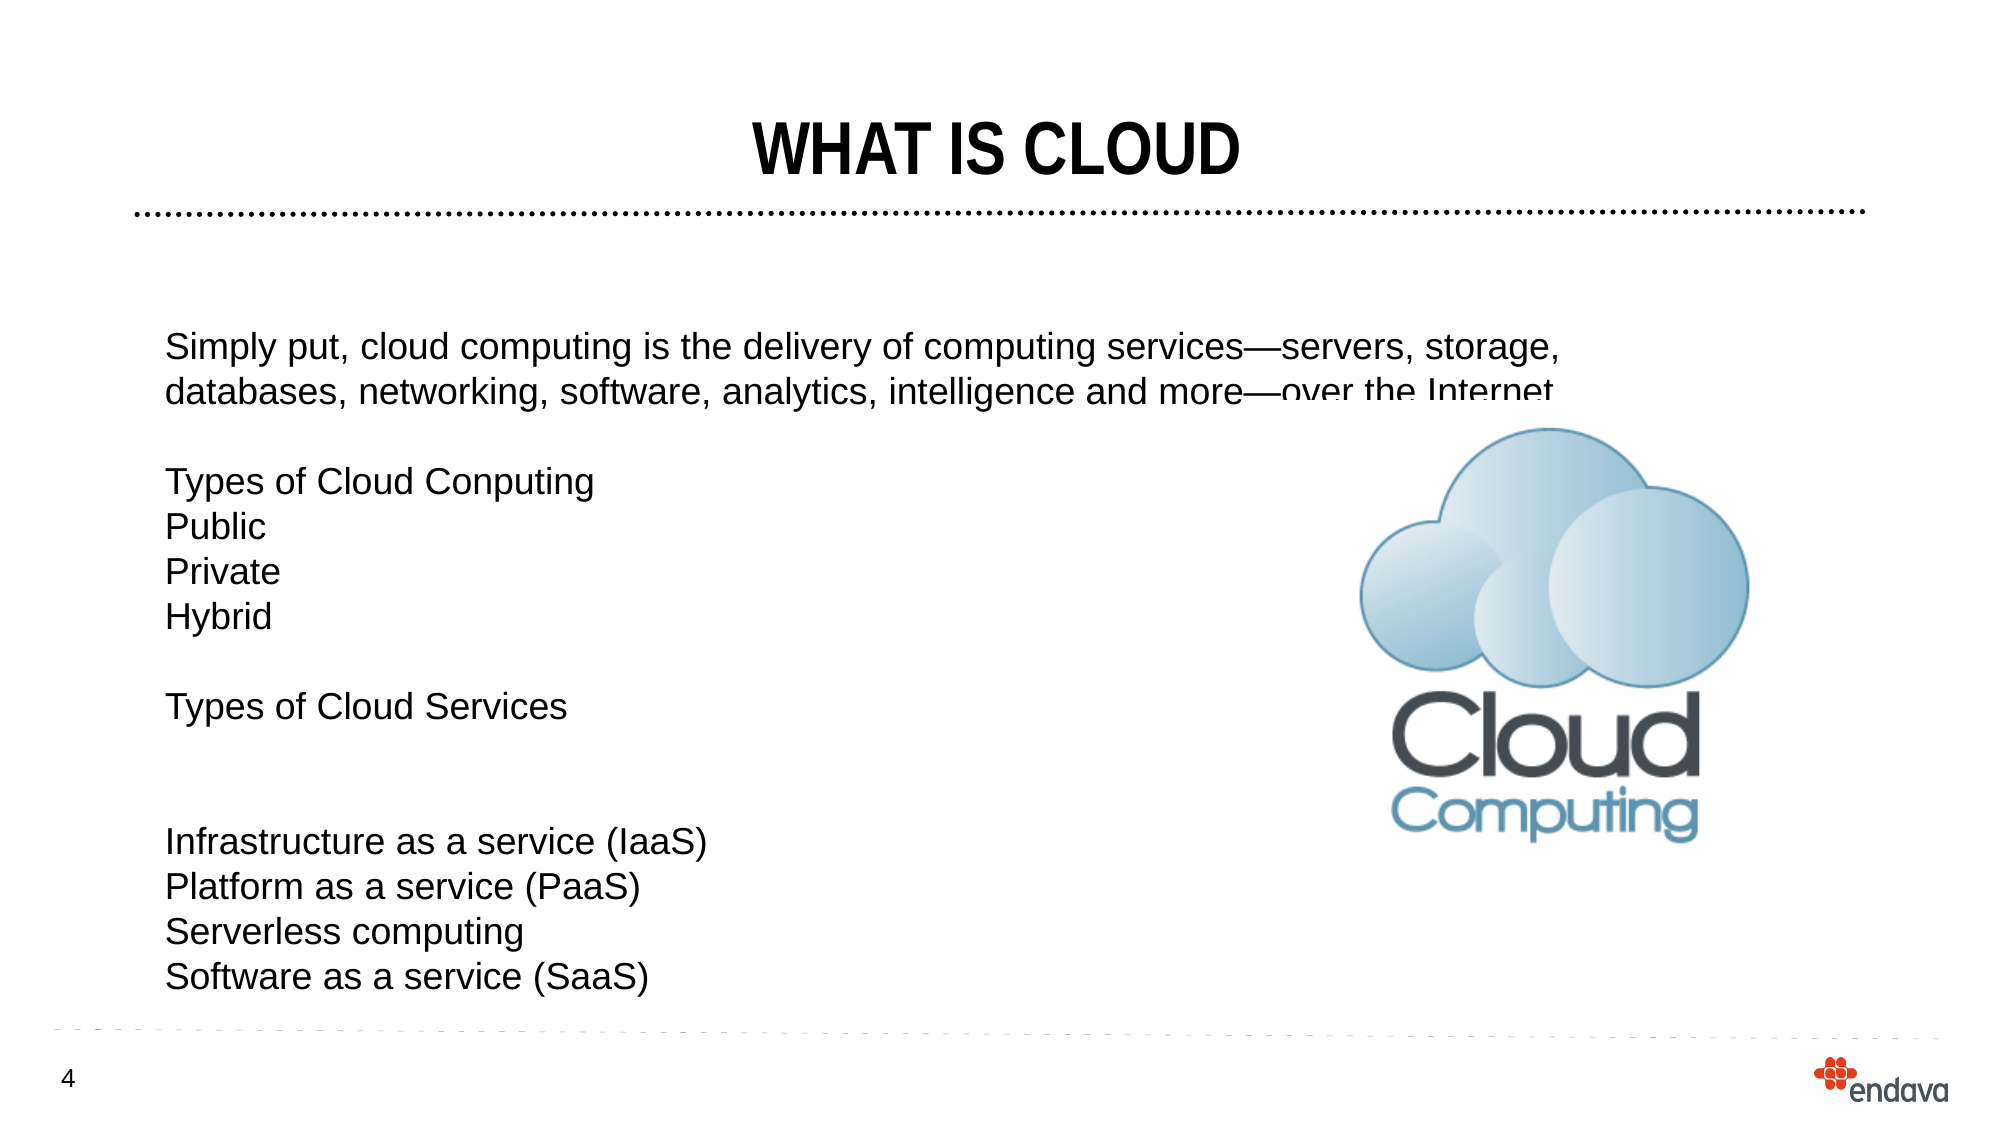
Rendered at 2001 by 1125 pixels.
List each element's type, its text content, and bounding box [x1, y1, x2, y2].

picture [1241, 400, 1868, 870]
text_box What is cloud [198, 26, 1812, 195]
text_box Simply put, cloud computing is the delivery of computing services—servers, storage, databases, networking, software, analytics, intelligence and more—over the Internet Types of Cloud Conputing Public Private Hybrid Types of Cloud Services Infrastructure as a service (IaaS) Platform as a service (PaaS) Serverless computing Software as a service (SaaS) [150, 314, 1587, 894]
picture [1814, 1057, 1948, 1102]
